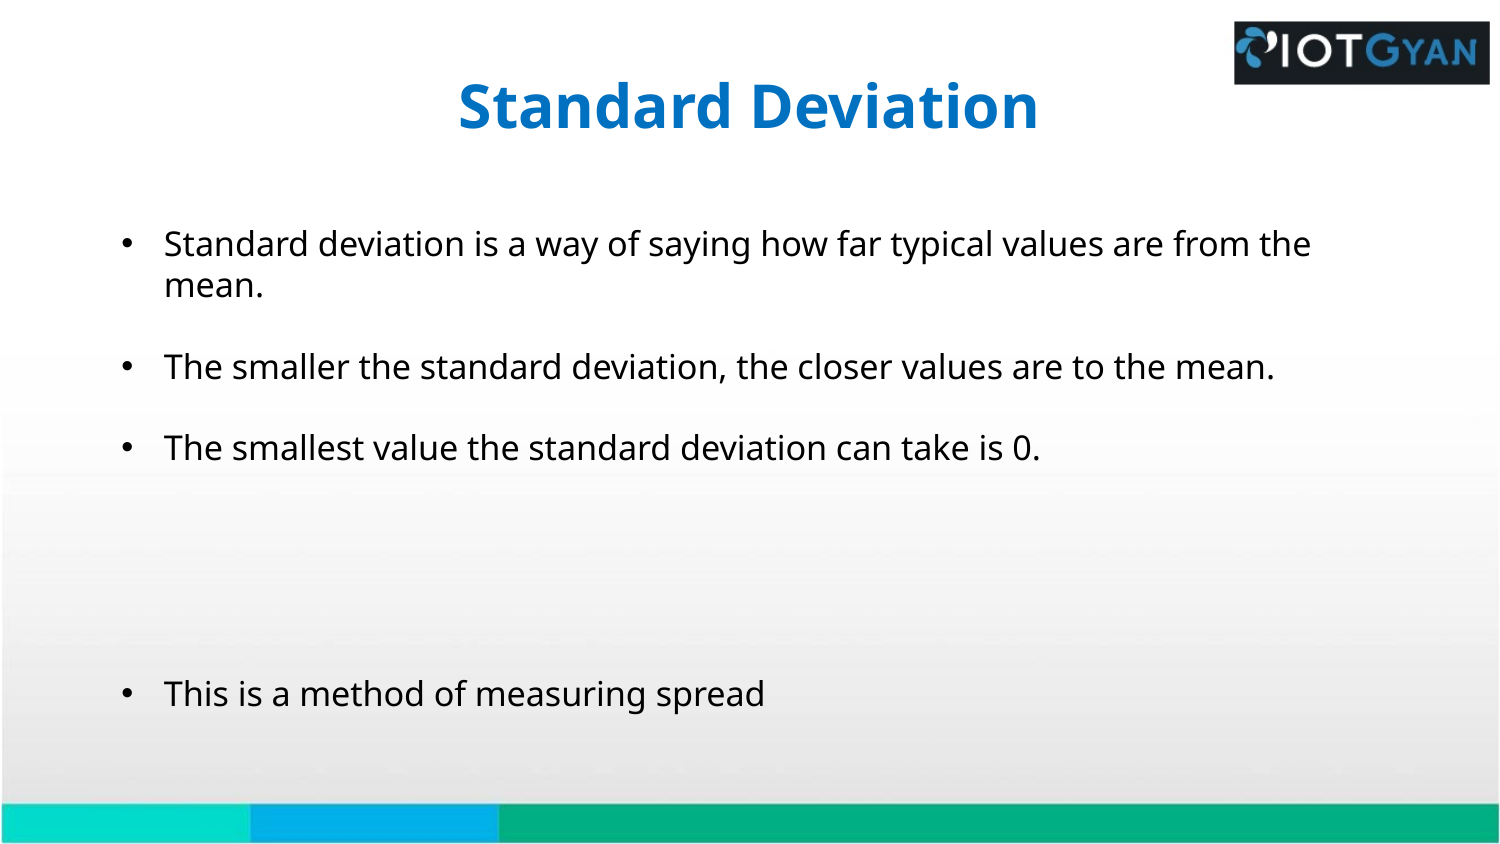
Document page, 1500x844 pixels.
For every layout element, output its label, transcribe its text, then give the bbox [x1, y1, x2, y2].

picture [1, 0, 1500, 844]
text_box Standard Deviation [74, 33, 1425, 175]
